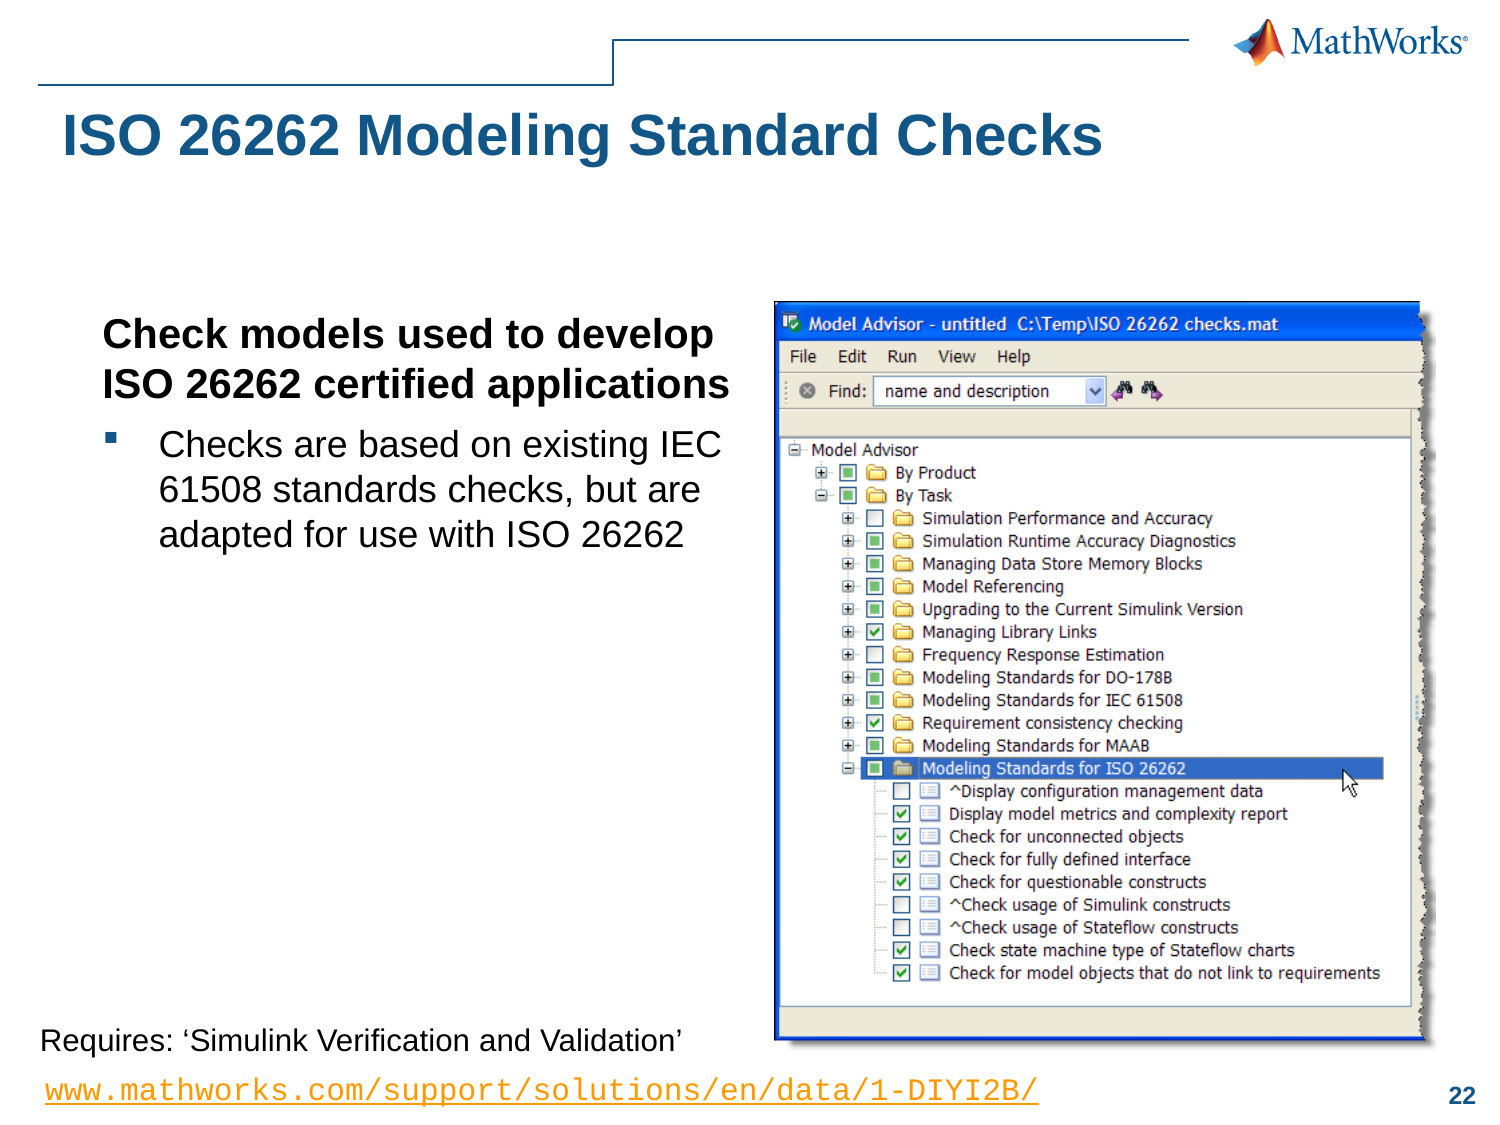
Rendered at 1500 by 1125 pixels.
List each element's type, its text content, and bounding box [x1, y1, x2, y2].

picture [774, 301, 1437, 1050]
title ISO 26262 Modeling Standard Checks [47, 90, 1447, 202]
picture [1226, 7, 1483, 78]
text_box Requires: ‘Simulink Verification and Validation’ [24, 1012, 1500, 1065]
text_box www.mathworks.com/support/solutions/en/data/1-DIYI2B/ [30, 1061, 1188, 1115]
text_box Check models used to develop ISO 26262 certified applications Checks are based on existing IEC 61508 standards checks, but are adapted for use with ISO 26262 [87, 299, 775, 1012]
